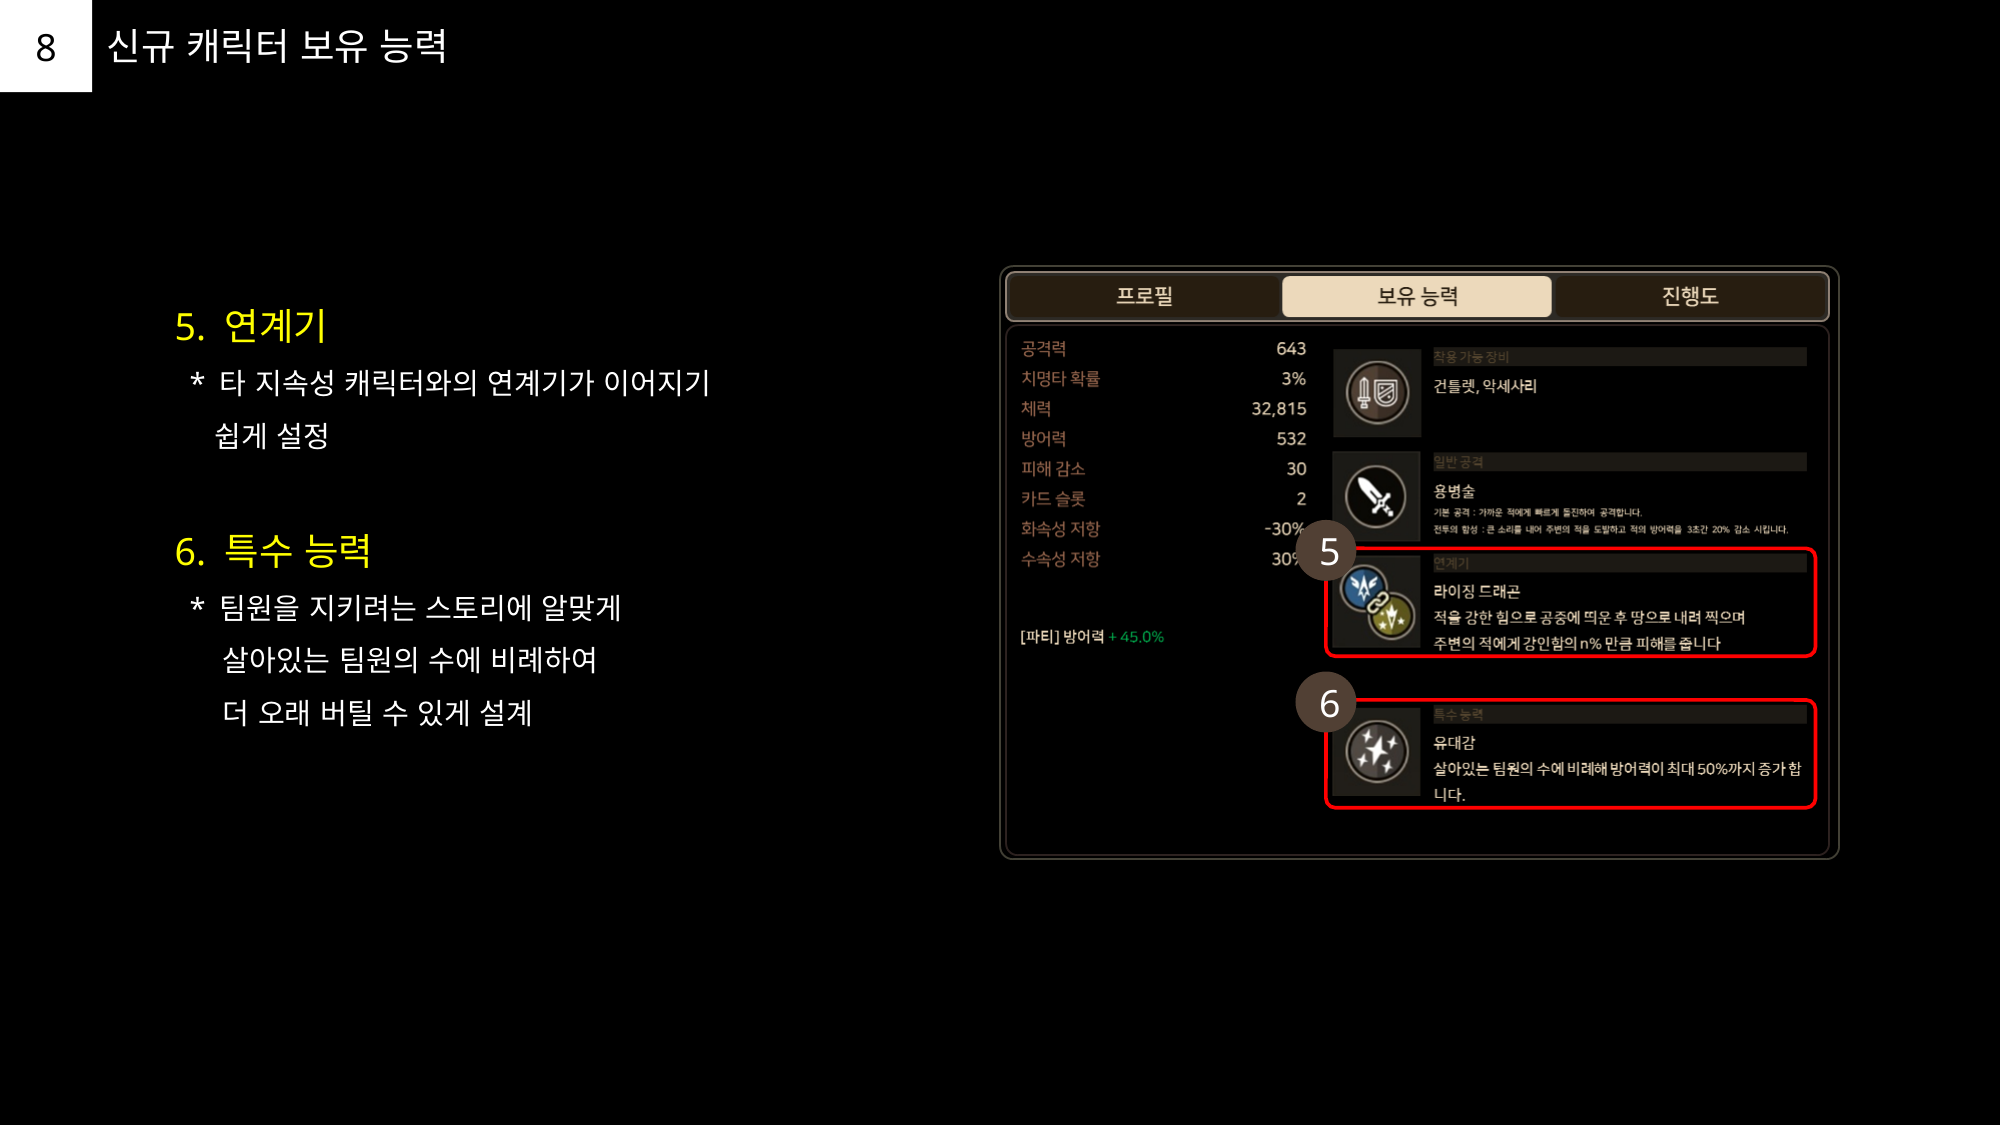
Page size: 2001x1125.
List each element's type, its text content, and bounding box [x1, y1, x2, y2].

text_box 신규 캐릭터 보유 능력 [92, 15, 604, 76]
text_box 8 [0, 0, 93, 93]
picture [999, 265, 1841, 860]
text_box 5. 연계기 * 타 지속성 캐릭터와의 연계기가 이어지기 쉽게 설정 6. 특수 능력 * 팀원을 지키려는 스토리에 알맞게 살아있는 팀원의 수에 비례하여 더 오래 버틸 수 있게 설계 [159, 273, 755, 738]
